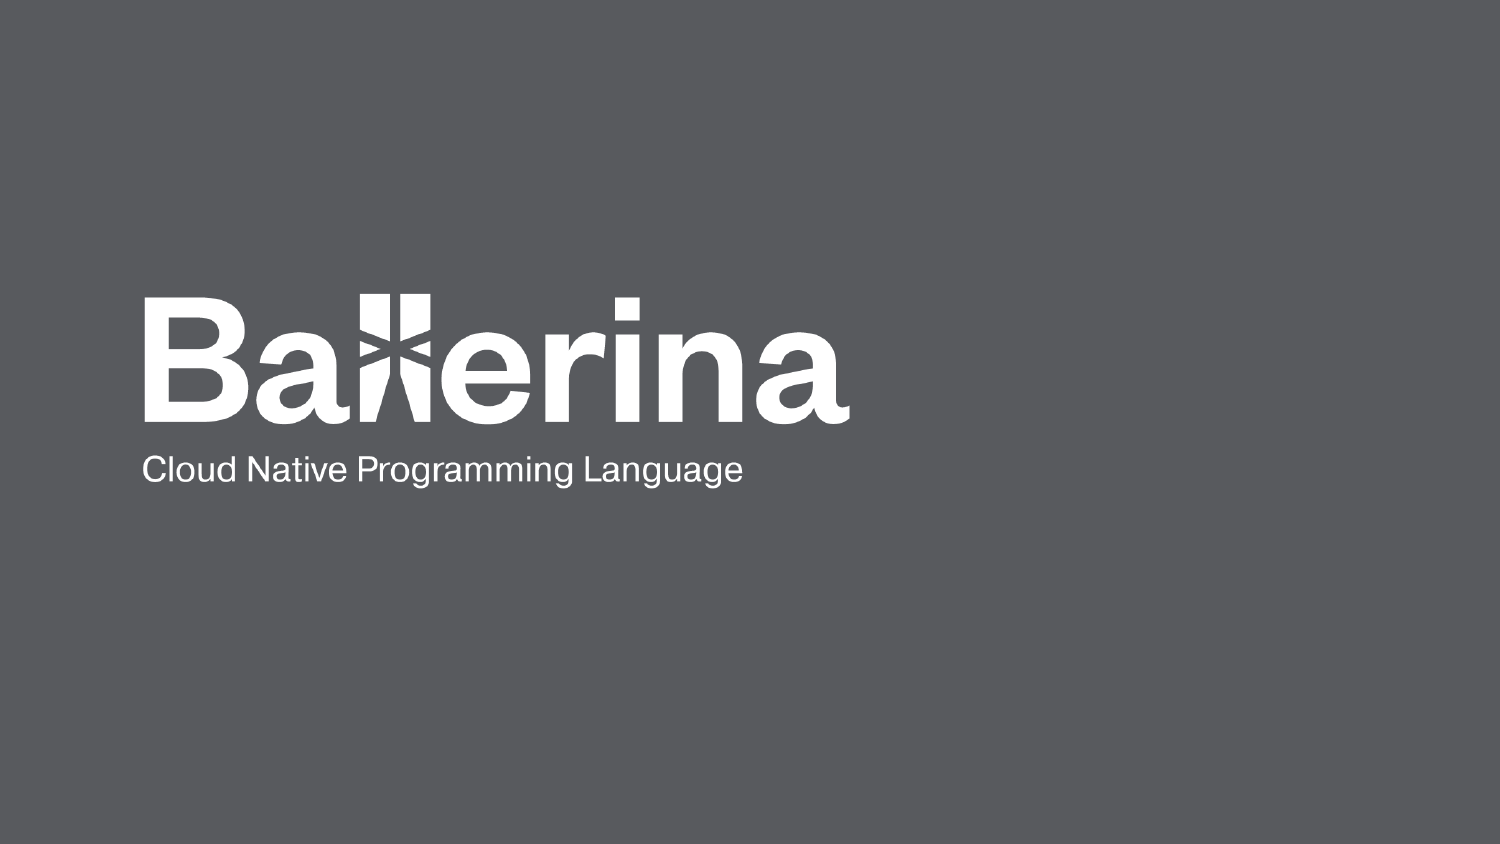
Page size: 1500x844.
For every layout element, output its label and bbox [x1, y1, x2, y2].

picture [91, 265, 905, 523]
